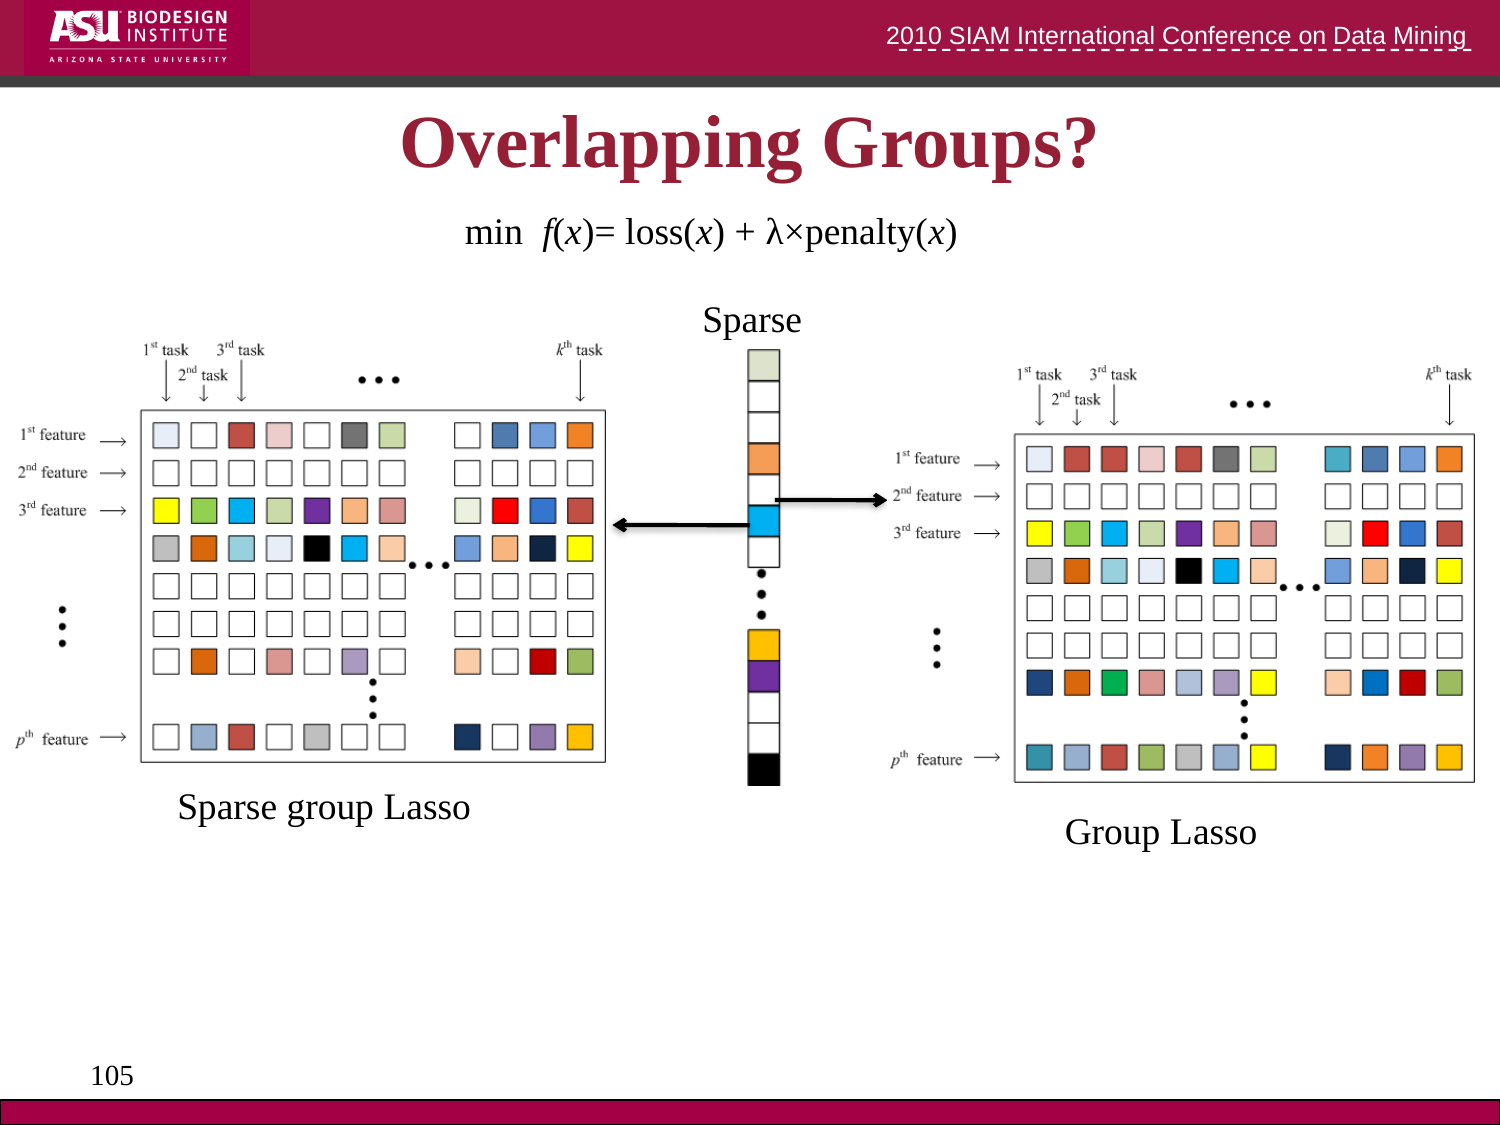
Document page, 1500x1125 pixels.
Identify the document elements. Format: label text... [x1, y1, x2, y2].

title Overlapping Groups? [74, 87, 1426, 188]
picture [12, 312, 607, 763]
picture [24, 0, 250, 76]
slide_number 105 [74, 1048, 251, 1102]
text_box Sparse group Lasso [162, 774, 550, 835]
text_box Group Lasso [1049, 799, 1438, 860]
picture [887, 337, 1476, 784]
picture [699, 349, 813, 787]
text_box min f(x)= loss(x) + λ×penalty(x) [450, 199, 1000, 260]
text_box Sparse [687, 287, 863, 348]
